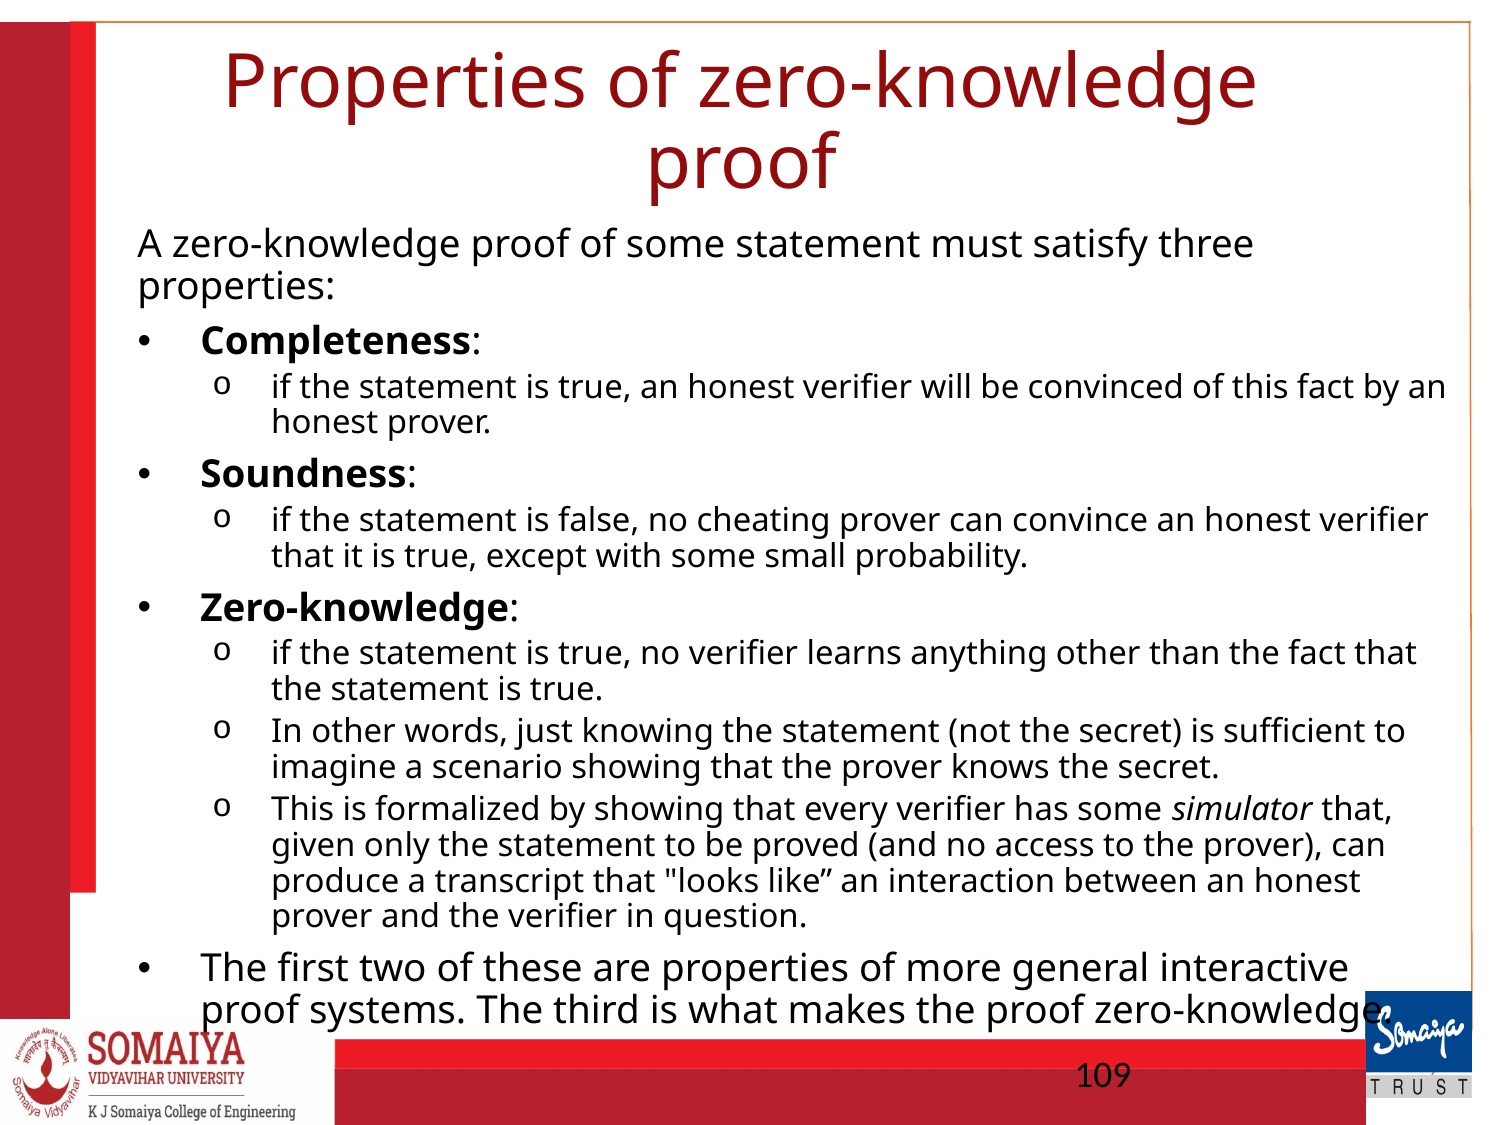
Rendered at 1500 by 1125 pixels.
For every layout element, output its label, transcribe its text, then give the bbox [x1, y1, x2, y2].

picture [1366, 991, 1472, 1098]
slide_number 109 [1059, 1042, 1397, 1103]
title Properties of zero-knowledge proof [134, 35, 1349, 179]
picture [335, 1041, 1365, 1125]
list A zero-knowledge proof of some statement must satisfy three properties: Completeness: if the statement is true, an honest verifier will be convinced of this fact by an honest prover. Soundness: if the statement is false, no cheating prover can convince an honest verifier that it is true, except with some small probability. Zero-knowledge: if the statement is true, no verifier learns anything other than the fact that the statement is true. In other words, just knowing the statement (not the secret) is sufficient to imagine a scenario showing that the prover knows the secret. This is formalized by showing that every verifier has some simulator that, given only the statement to be proved (and no access to the prover), can produce a transcript that "looks like” an interaction between an honest prover and the verifier in question. The first two of these are properties of more general interactive proof systems. The third is what makes the proof zero-knowledge. [114, 217, 1465, 1041]
picture [0, 22, 327, 1125]
